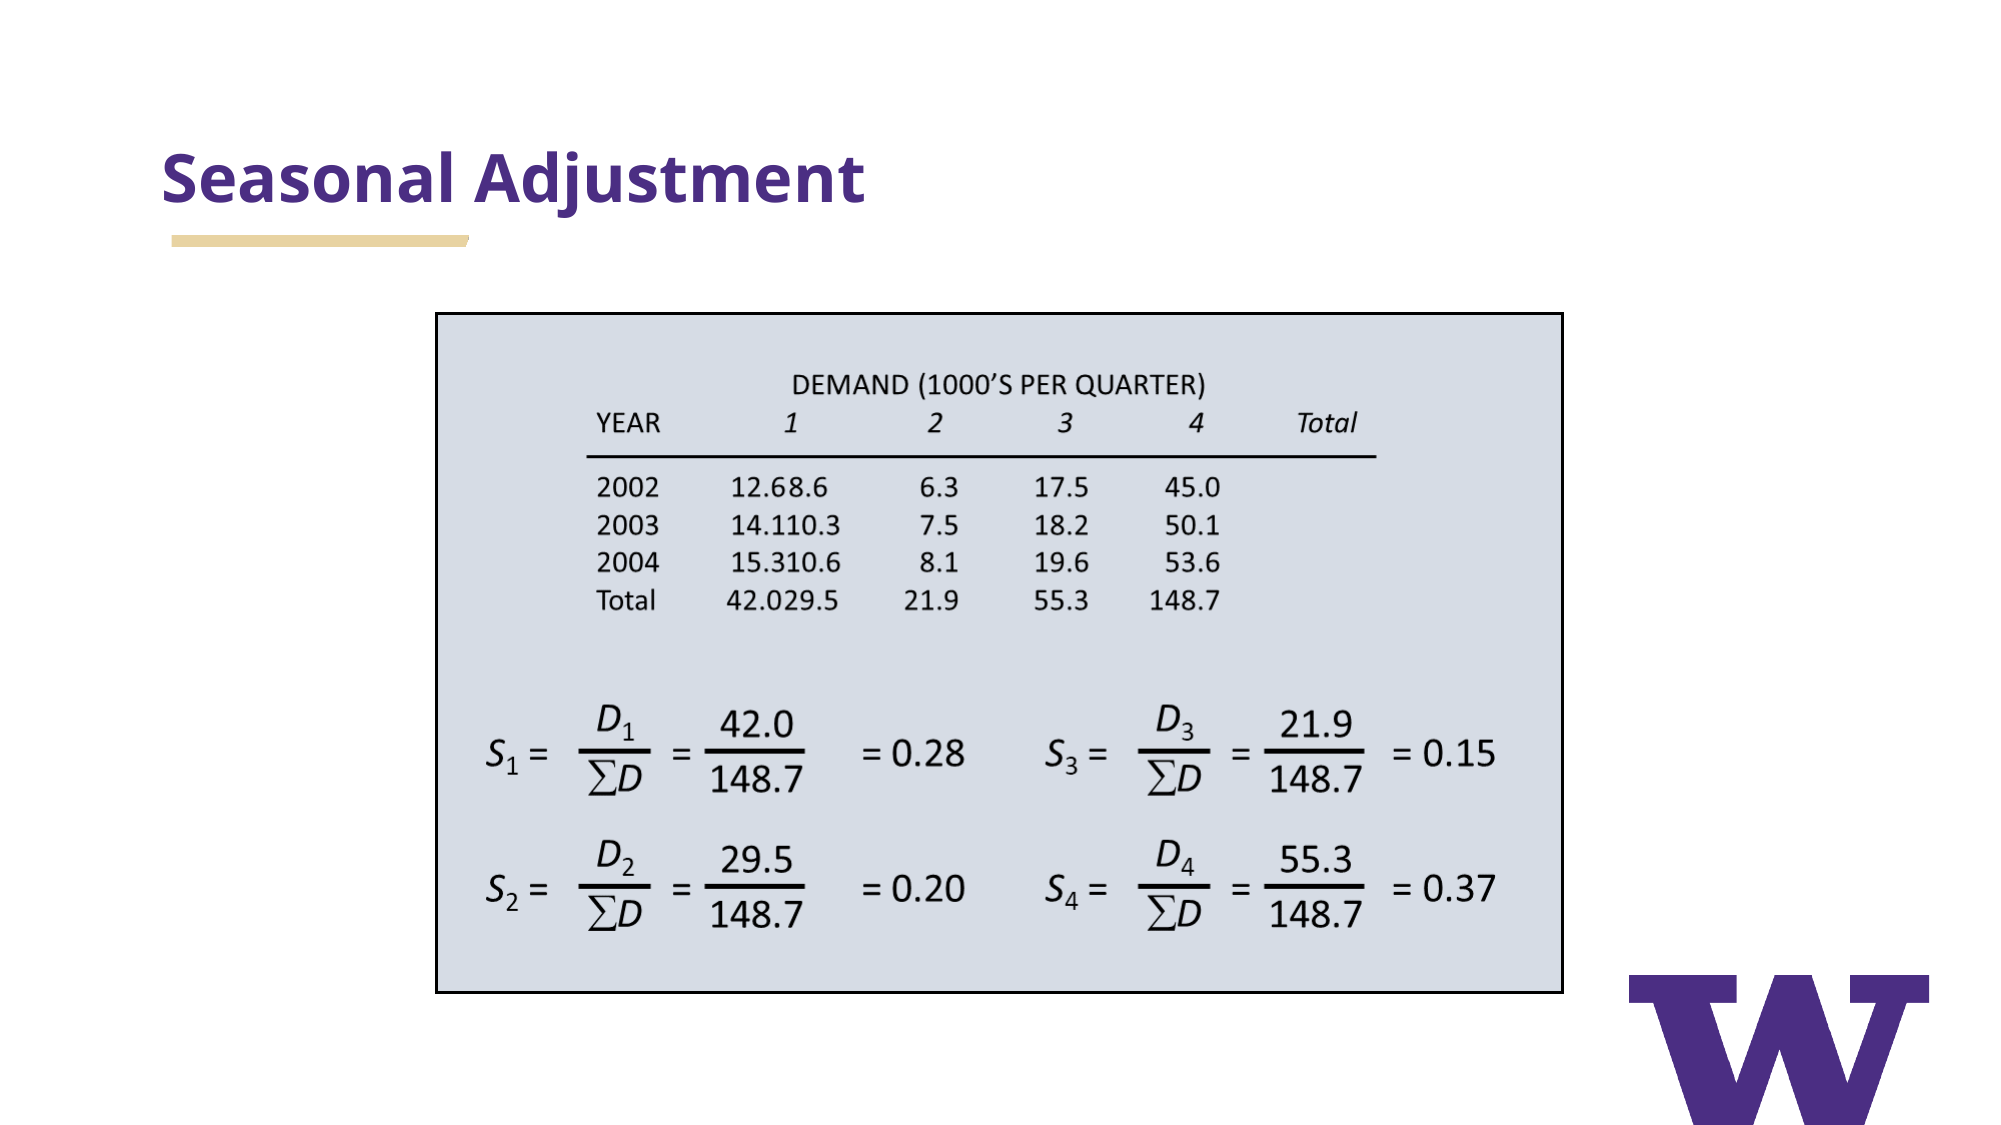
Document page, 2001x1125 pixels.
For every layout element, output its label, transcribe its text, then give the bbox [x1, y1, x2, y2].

title Seasonal Adjustment [146, 60, 1937, 224]
picture [435, 312, 1565, 994]
picture [1629, 975, 1930, 1125]
picture [171, 235, 469, 247]
